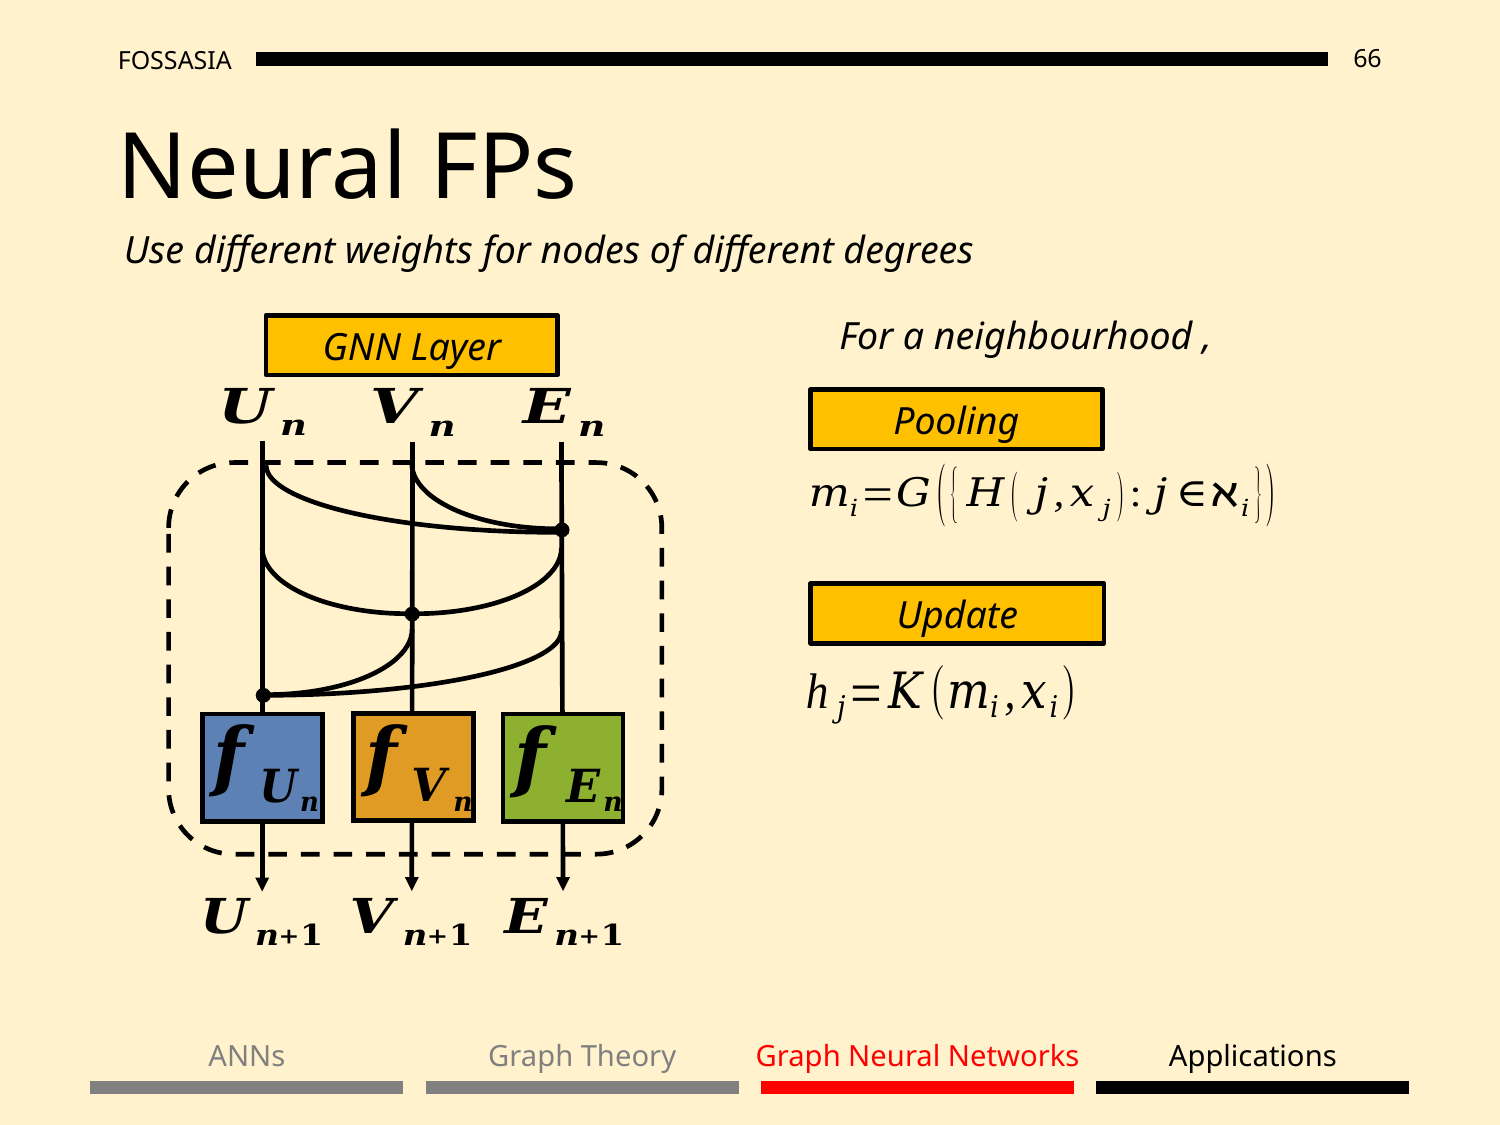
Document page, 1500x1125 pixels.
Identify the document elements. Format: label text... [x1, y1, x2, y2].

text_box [90, 1029, 1410, 1088]
text_box GNN Layer [265, 315, 558, 375]
text_box [263, 688, 411, 856]
text_box [263, 461, 411, 582]
text_box [413, 631, 561, 688]
text_box Pooling [810, 389, 1103, 449]
text_box [263, 696, 272, 704]
text_box [413, 559, 561, 631]
text_box Update [810, 583, 1104, 644]
text_box [413, 547, 561, 615]
text_box Use different weights for nodes of different degrees [109, 218, 990, 278]
text_box [263, 560, 411, 631]
text_box [564, 461, 663, 856]
text_box [564, 521, 571, 538]
text_box [553, 521, 561, 539]
text_box [263, 548, 411, 615]
text_box [263, 631, 411, 696]
text_box [413, 525, 561, 576]
text_box [403, 605, 411, 623]
text_box [167, 461, 262, 856]
text_box [413, 639, 561, 856]
text_box [265, 465, 411, 524]
text_box [413, 461, 561, 504]
text_box [254, 687, 262, 704]
title Neural FPs [103, 59, 1397, 278]
text_box [413, 465, 561, 533]
text_box [413, 605, 421, 623]
